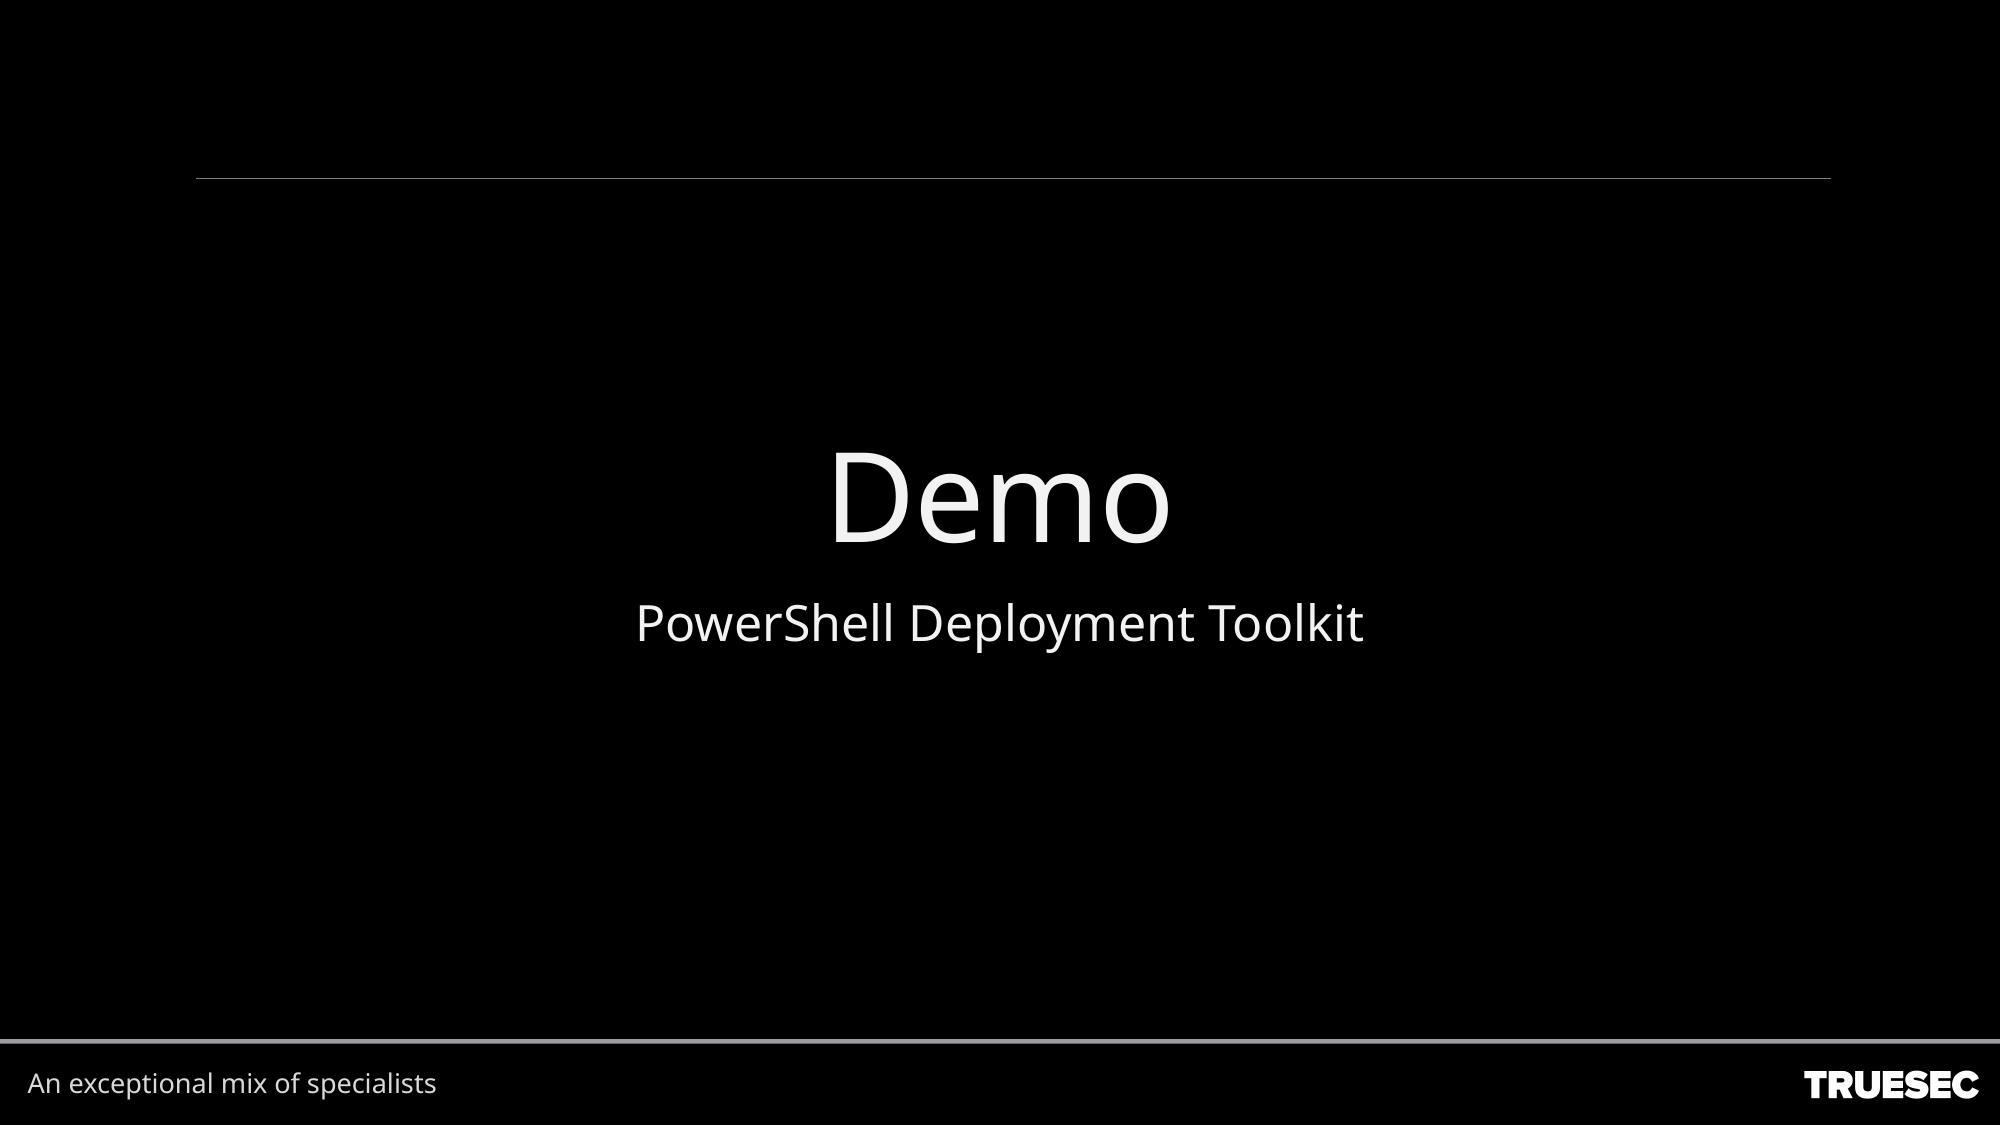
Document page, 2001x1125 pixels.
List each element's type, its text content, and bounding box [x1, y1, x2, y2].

subtitle PowerShell Deployment Toolkit [249, 590, 1750, 863]
picture [1804, 1067, 1979, 1101]
title Demo [249, 184, 1750, 576]
